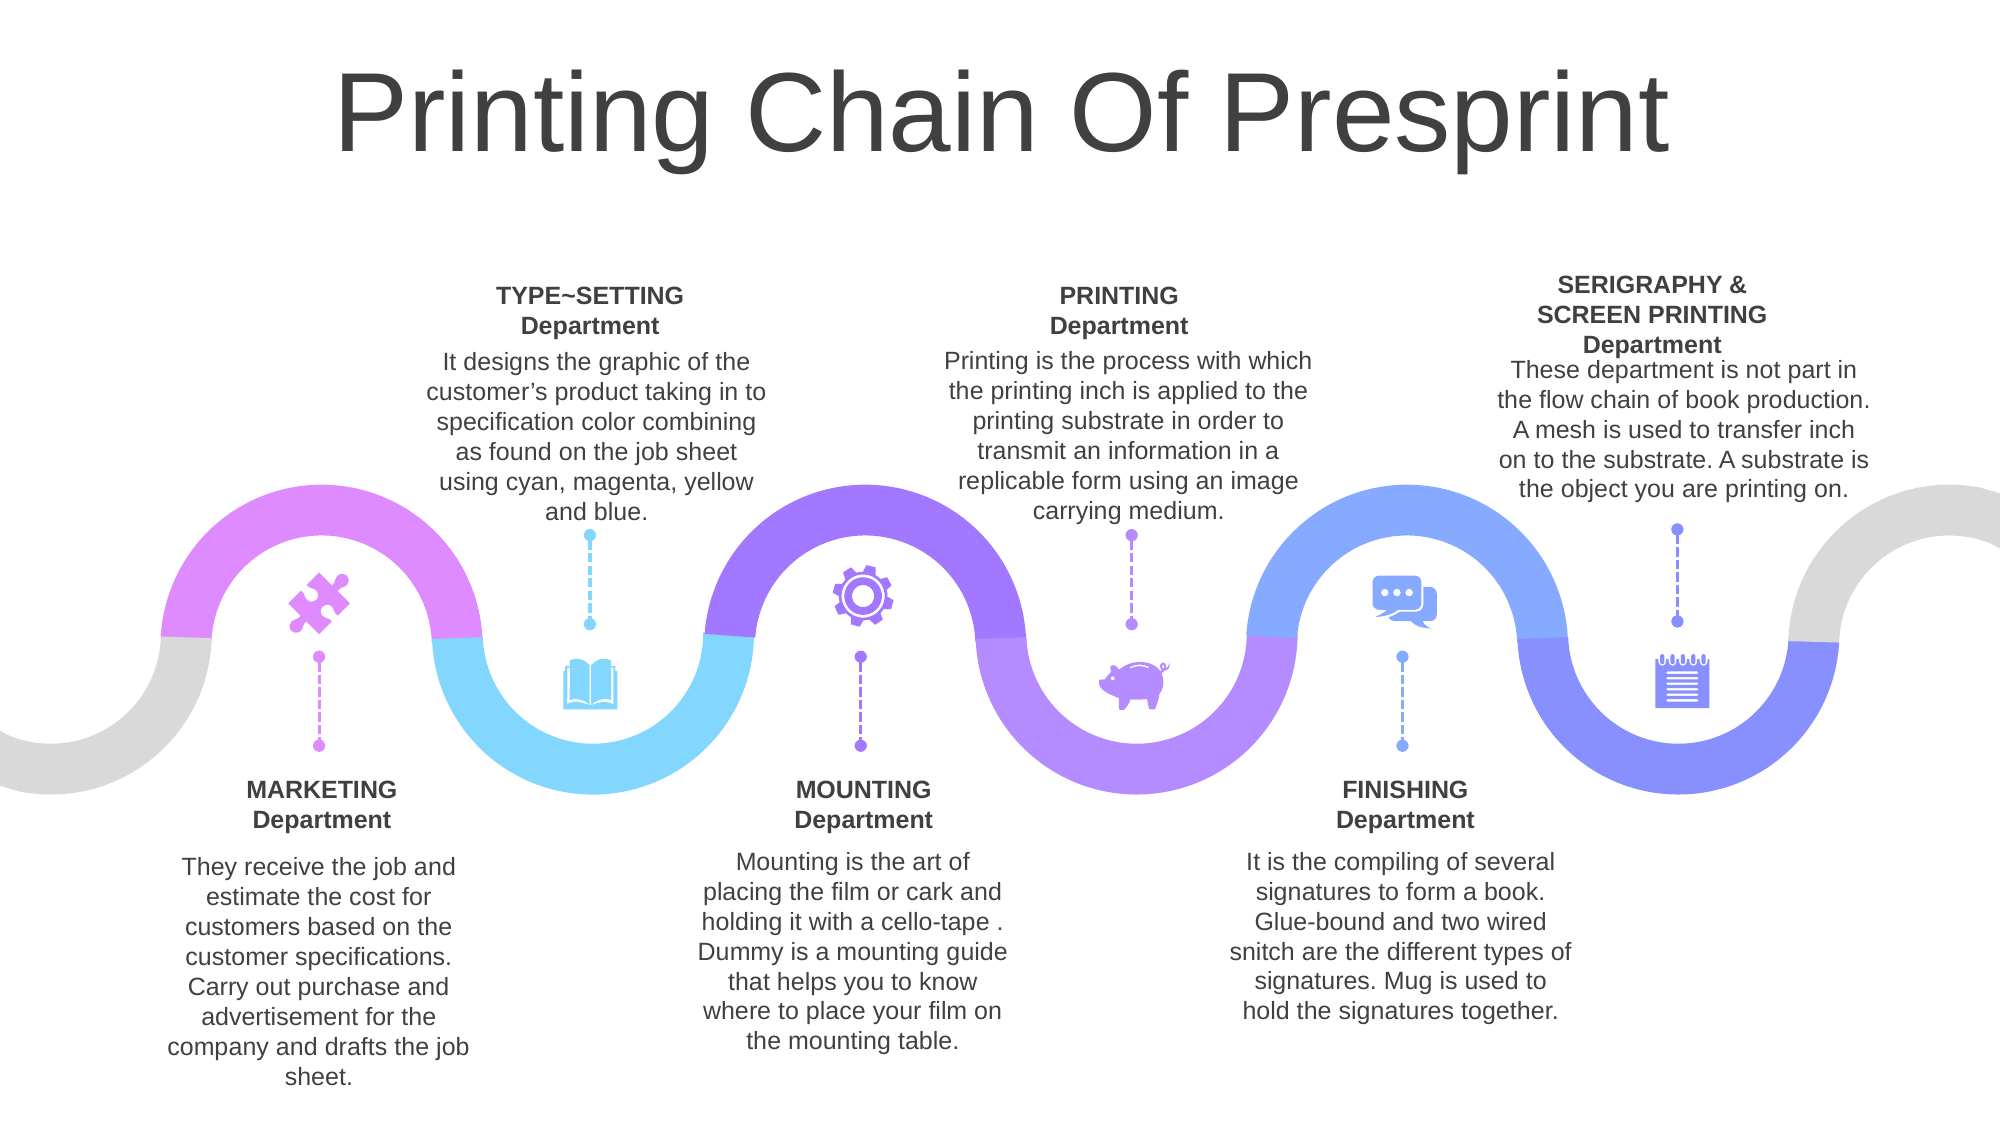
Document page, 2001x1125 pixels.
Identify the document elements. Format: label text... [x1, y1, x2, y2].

text_box [1245, 483, 1569, 641]
list Printing Chain Of Presprint [53, 55, 1952, 175]
text_box [703, 483, 1027, 639]
text_box FINISHING Department [1263, 766, 1548, 841]
text_box [1097, 660, 1171, 711]
text_box [286, 571, 352, 636]
text_box [0, 635, 213, 796]
text_box [1516, 636, 1841, 796]
text_box It is the compiling of several signatures to form a book. Glue-bound and two wired snitch are the different types of signatures. Mug is used to hold the signatures together. [1212, 837, 1590, 1033]
text_box [430, 631, 755, 796]
text_box [974, 636, 1299, 796]
text_box MARKETING Department [180, 766, 464, 841]
text_box [159, 483, 484, 637]
text_box [831, 563, 895, 628]
text_box These department is not part in the flow chain of book production. A mesh is used to transfer inch on to the substrate. A substrate is the object you are printing on. [1480, 345, 1889, 511]
text_box PRINTING Department [977, 272, 1261, 347]
text_box TYPE~SETTING Department [448, 272, 732, 347]
text_box [1371, 574, 1438, 630]
text_box MOUNTING Department [722, 766, 1006, 841]
text_box Mounting is the art of placing the film or cark and holding it with a cello-tape . Dummy is a mounting guide that helps you to know where to place your film on the mounting table. [679, 837, 1027, 1063]
text_box [1787, 483, 2000, 644]
text_box [1654, 652, 1711, 710]
text_box [562, 657, 619, 711]
text_box Printing is the process with which the printing inch is applied to the printing substrate in order to transmit an information in a replicable form using an image carrying medium. [917, 337, 1340, 532]
text_box SERIGRAPHY & SCREEN PRINTING Department [1506, 261, 1799, 366]
text_box It designs the graphic of the customer’s product taking in to specification color combining as found on the job sheet using cyan, magenta, yellow and blue. [410, 338, 784, 533]
text_box They receive the job and estimate the cost for customers based on the customer specifications. Carry out purchase and advertisement for the company and drafts the job sheet. [144, 843, 494, 1098]
